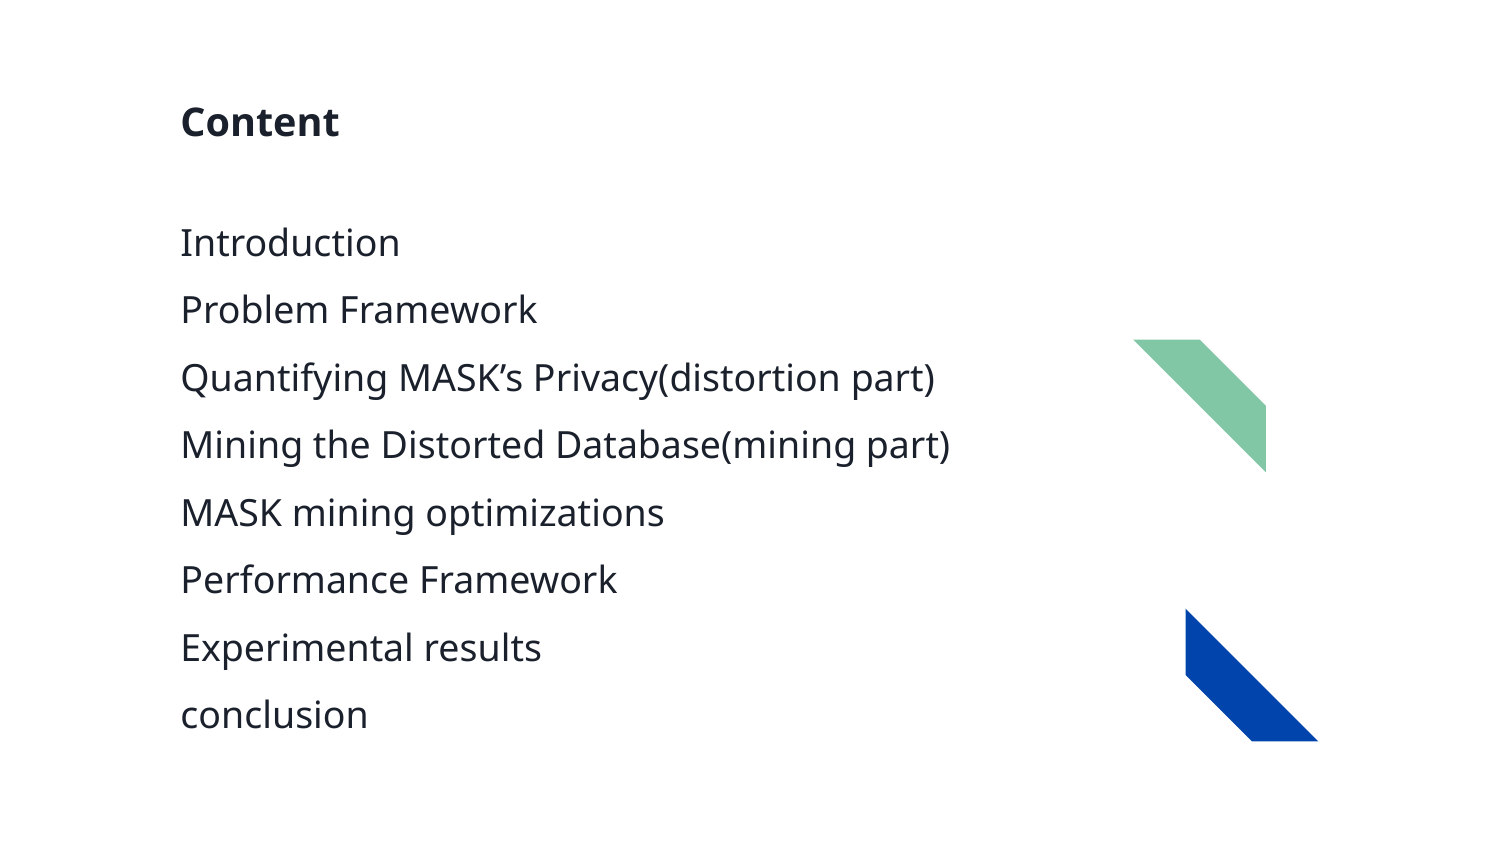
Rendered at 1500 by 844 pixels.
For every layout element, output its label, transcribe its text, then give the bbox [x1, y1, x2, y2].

text_box Introduction Problem Framework Quantifying MASK’s Privacy(distortion part) Mining the Distorted Database(mining part) MASK mining optimizations Performance Framework Experimental results conclusion [165, 199, 1077, 773]
title Content [165, 82, 1321, 163]
